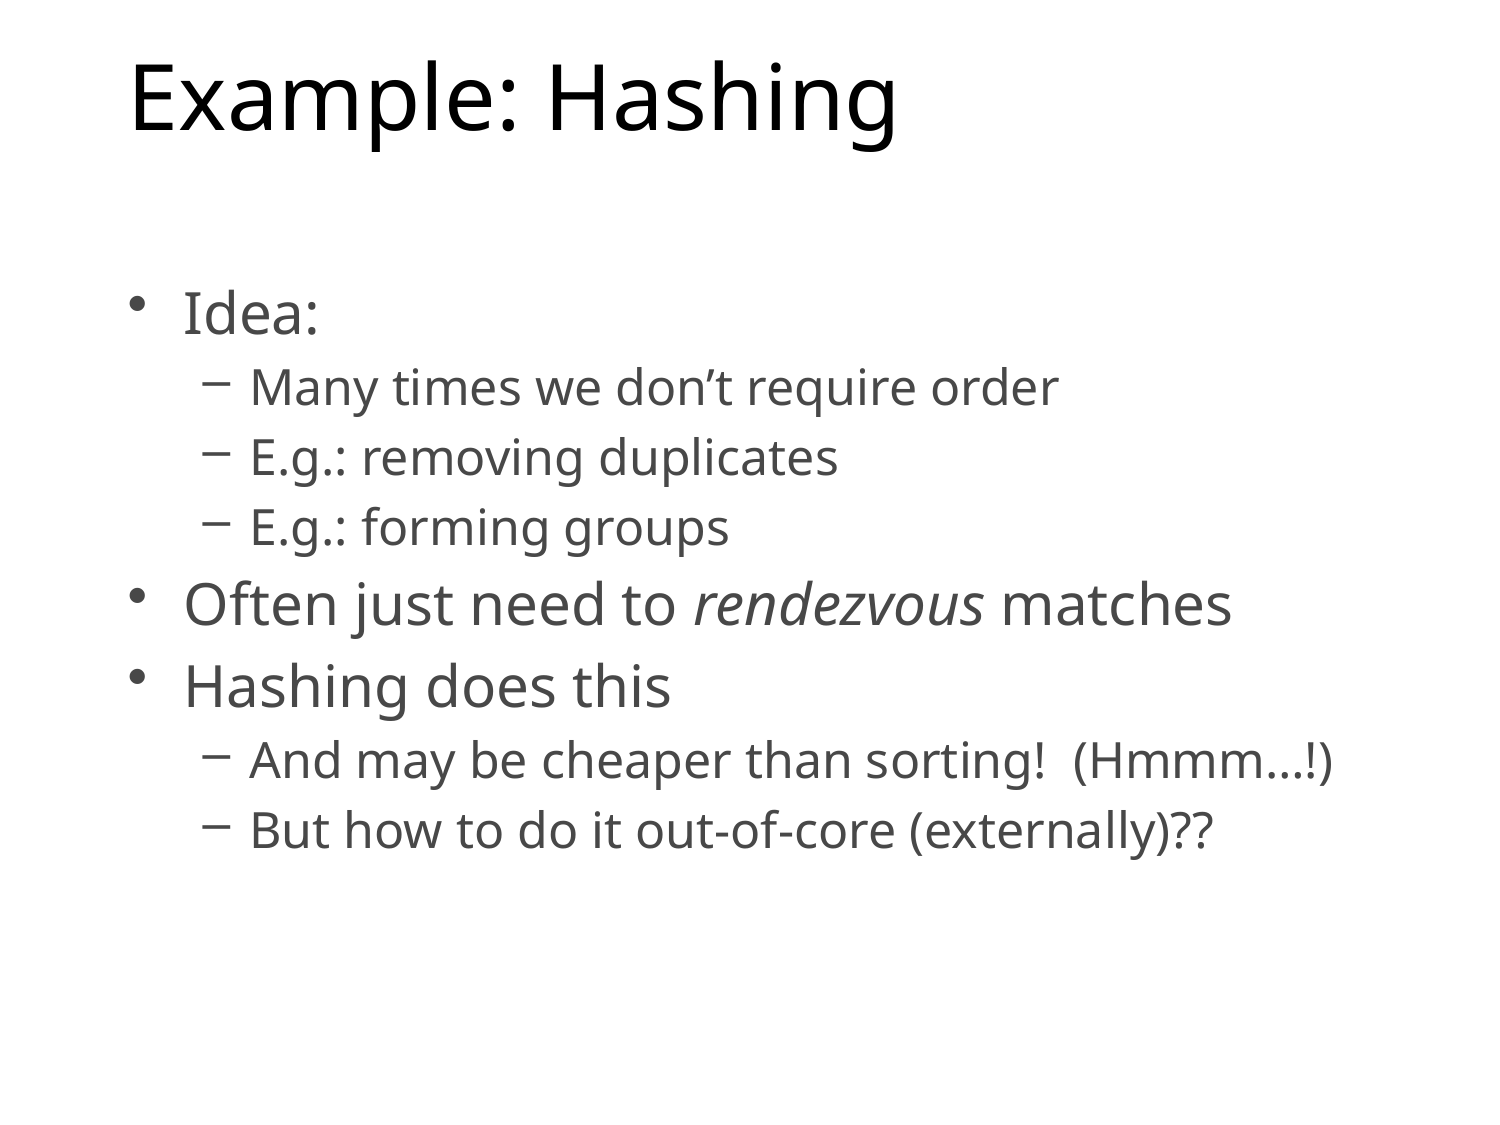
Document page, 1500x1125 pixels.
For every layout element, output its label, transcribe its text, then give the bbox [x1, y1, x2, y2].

title Example: Hashing [112, 0, 1388, 148]
list Idea: Many times we don’t require order E.g.: removing duplicates E.g.: forming groups Often just need to rendezvous matches Hashing does this And may be cheaper than sorting! (Hmmm…!) But how to do it out-of-core (externally)?? [112, 148, 1388, 987]
